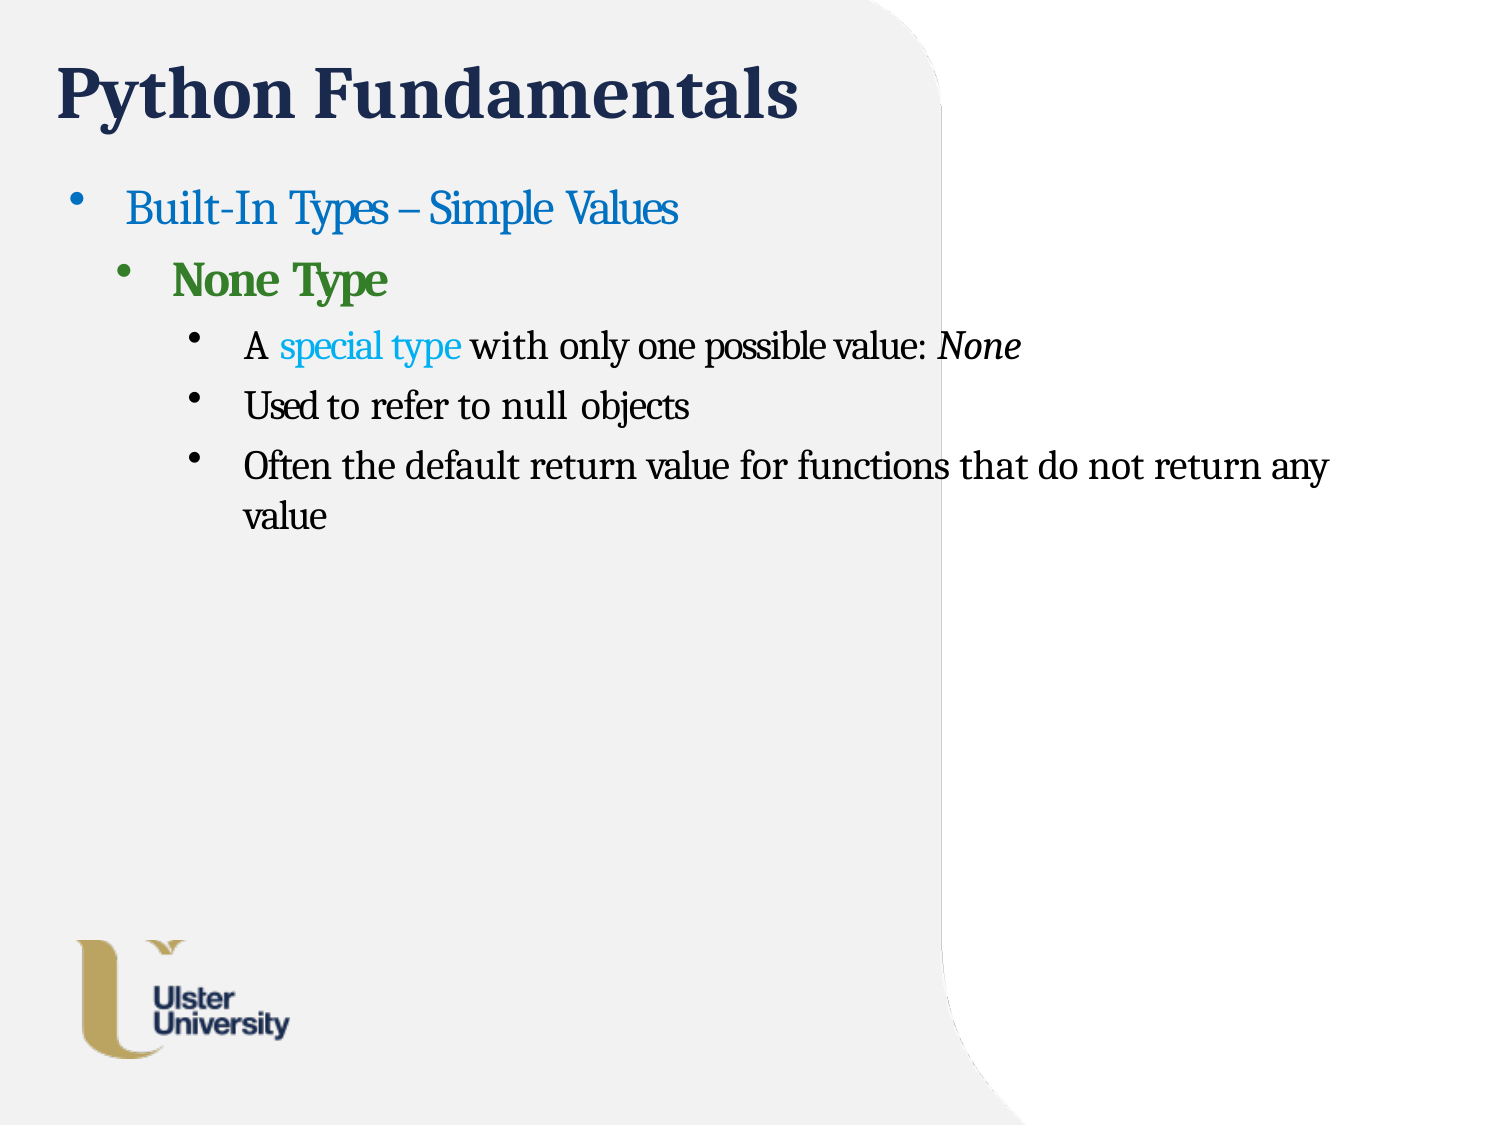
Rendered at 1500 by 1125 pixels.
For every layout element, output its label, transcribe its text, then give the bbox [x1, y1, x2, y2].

picture [0, 0, 1026, 1125]
title Python Fundamentals [41, 42, 1390, 135]
text_box Built-In Types – Simple Values None Type A special type with only one possible value: None Used to refer to null objects Often the default return value for functions that do not return any value [66, 160, 1434, 538]
